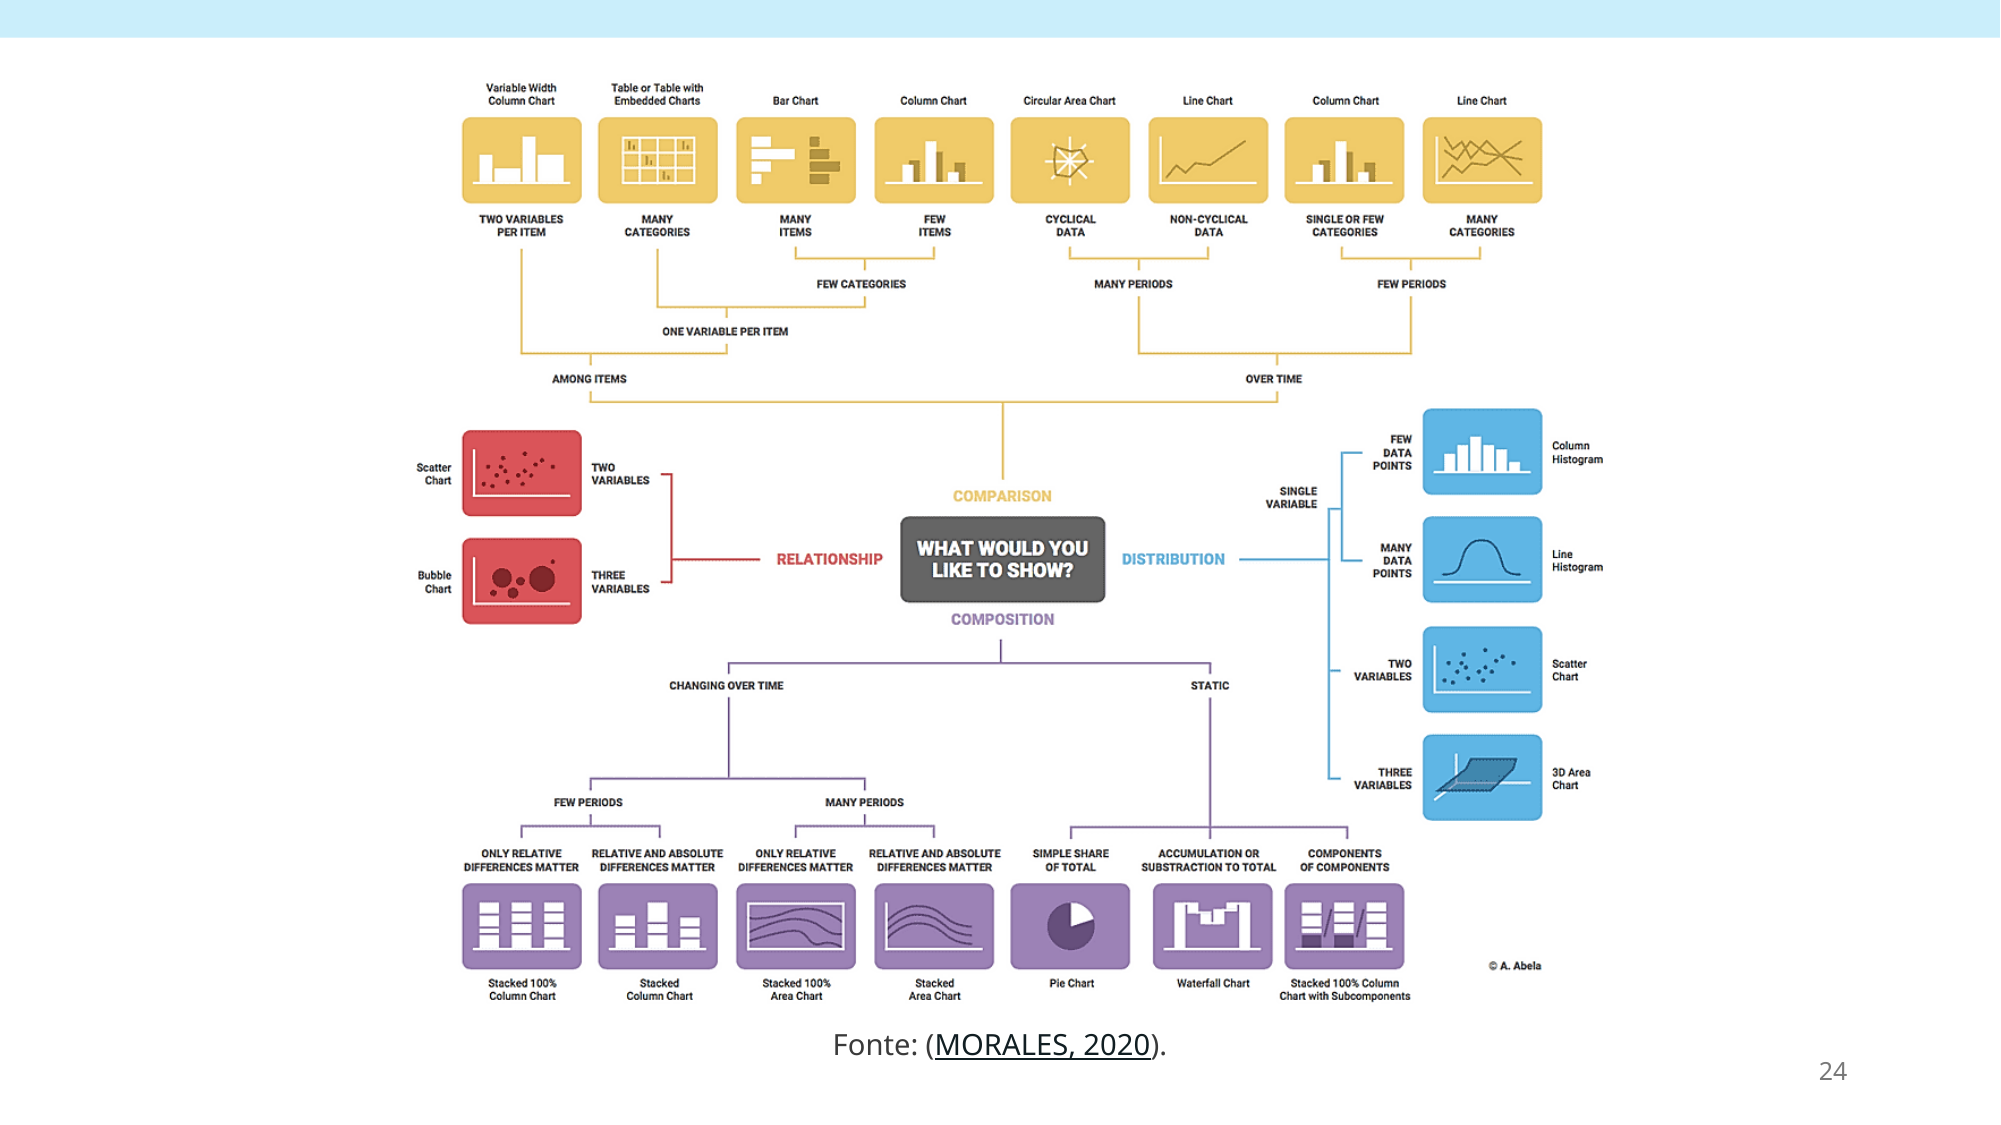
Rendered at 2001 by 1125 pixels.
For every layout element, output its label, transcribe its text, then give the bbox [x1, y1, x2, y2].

slide_number 24 [1412, 1042, 1863, 1103]
text_box [0, 0, 2000, 39]
text_box Fonte: (MORALES, 2020). [436, 1023, 1564, 1074]
picture [371, 63, 1629, 1023]
